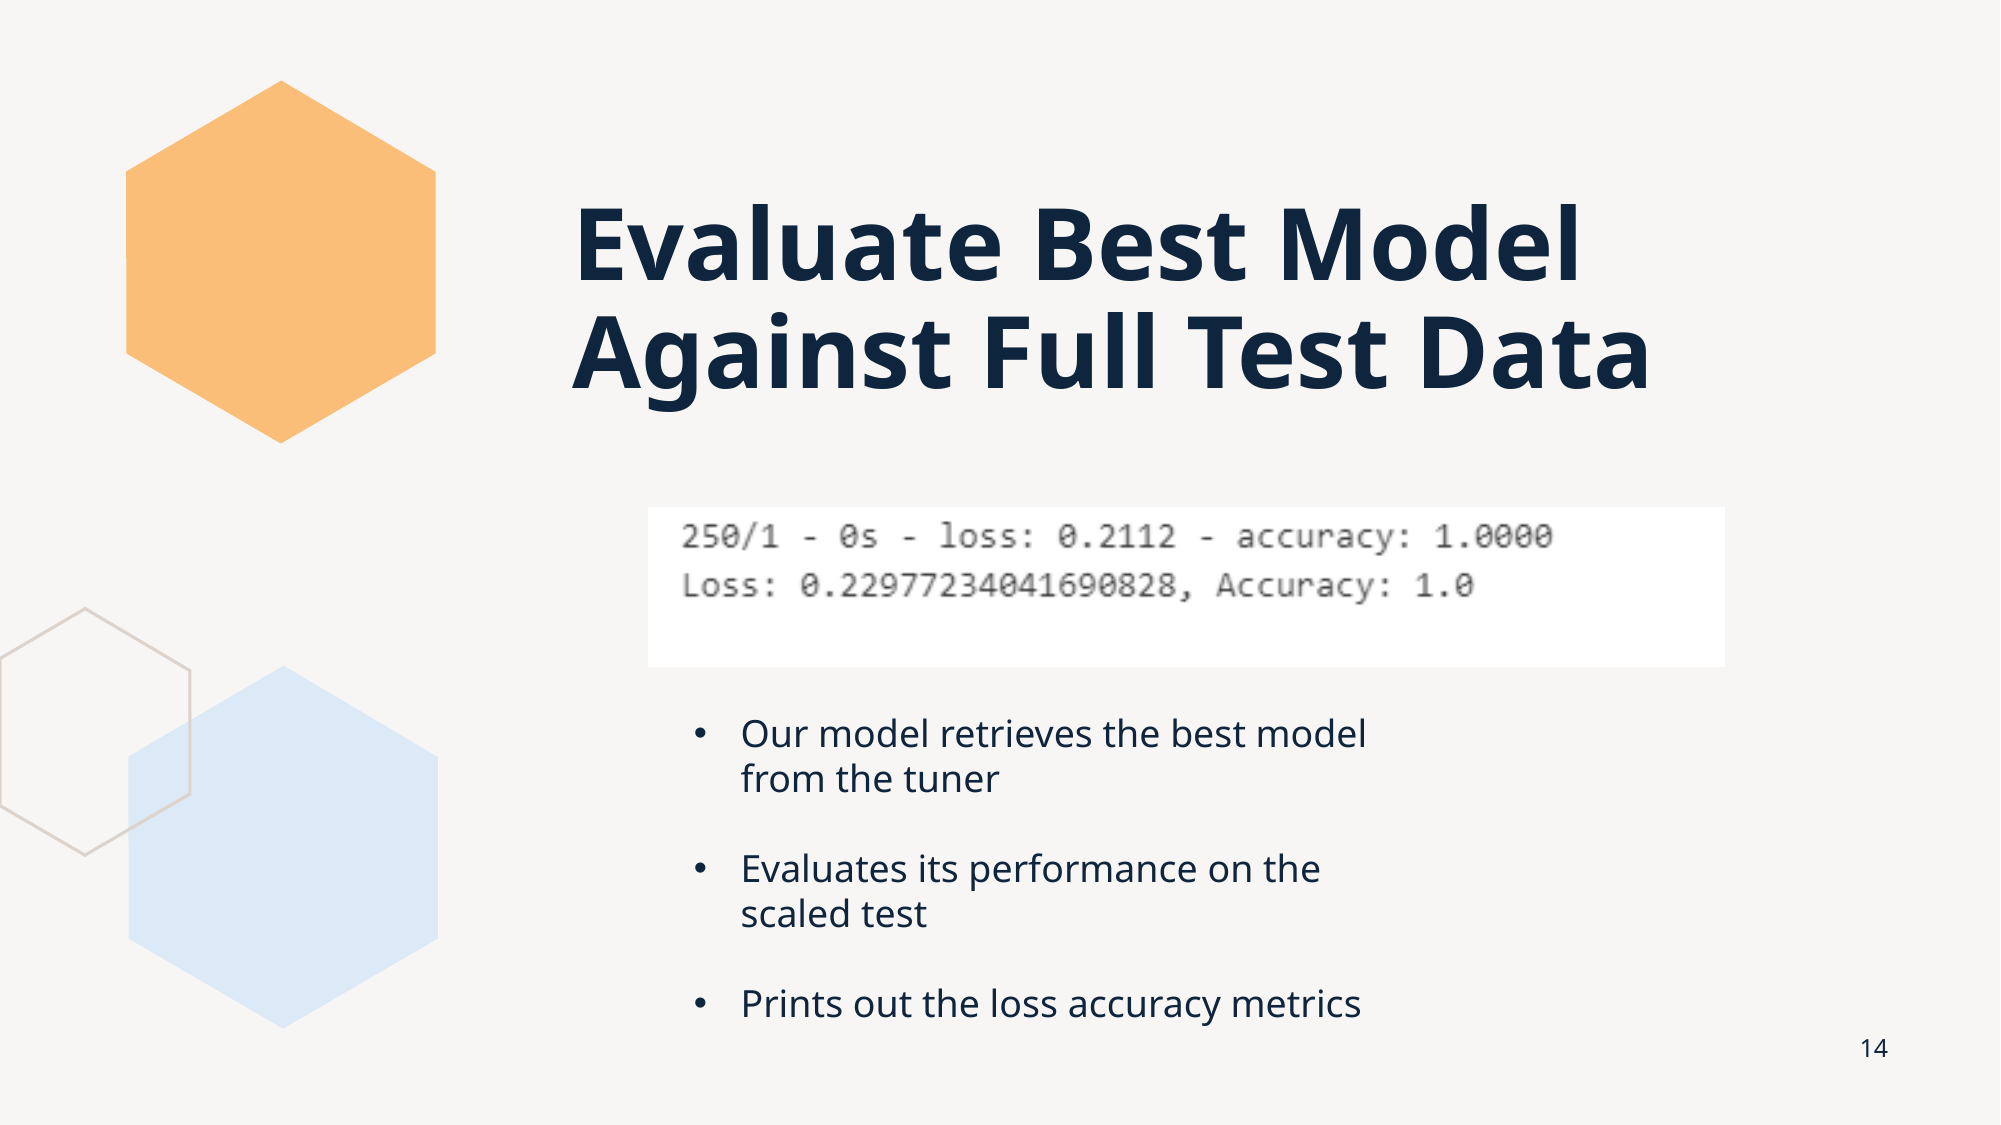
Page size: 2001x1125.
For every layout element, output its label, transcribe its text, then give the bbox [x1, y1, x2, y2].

list Our model retrieves the best model from the tuner Evaluates its performance on the scaled test Prints out the loss accuracy metrics [678, 702, 1426, 986]
title Evaluate Best Model Against Full Test Data [557, 45, 1882, 418]
slide_number 14 [1836, 1020, 1912, 1080]
picture [648, 507, 1725, 667]
